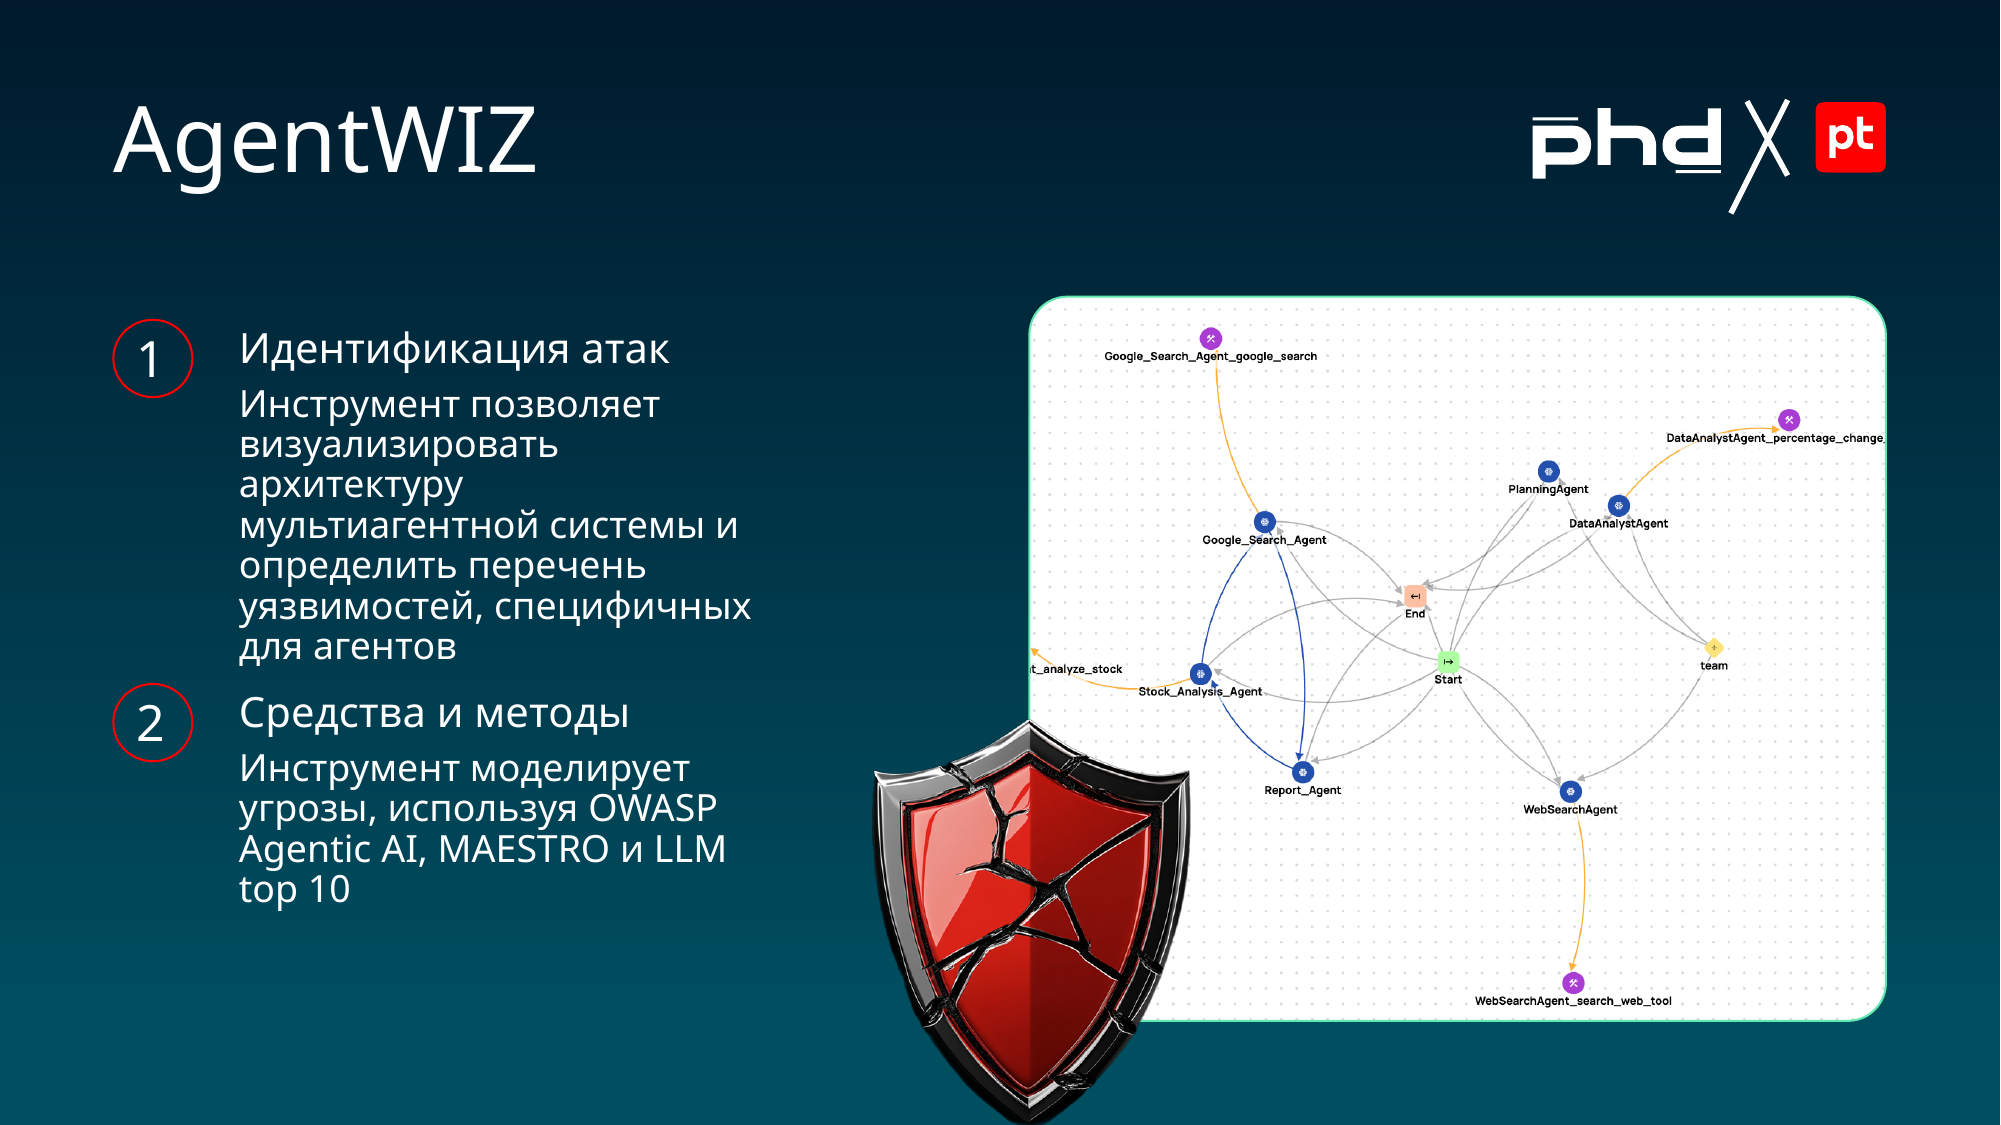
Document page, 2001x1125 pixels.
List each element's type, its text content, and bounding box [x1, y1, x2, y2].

text_box Идентификация атак Инструмент позволяет визуализировать архитектуру мультиагентной системы и определить перечень уязвимостей, специфичных для агентов [224, 319, 785, 683]
text_box 2 [56, 683, 224, 759]
picture [0, 193, 1737, 199]
text_box [136, 759, 169, 763]
picture [1742, 193, 2000, 199]
text_box Средства и методы Инструмент моделирует угрозы, используя OWASP Agentic AI, MAESTRO и LLM top 10 [224, 683, 784, 1093]
picture [873, 296, 1886, 1125]
text_box 1 [56, 319, 224, 395]
title AgentWIZ [114, 101, 1497, 185]
text_box [137, 395, 169, 399]
